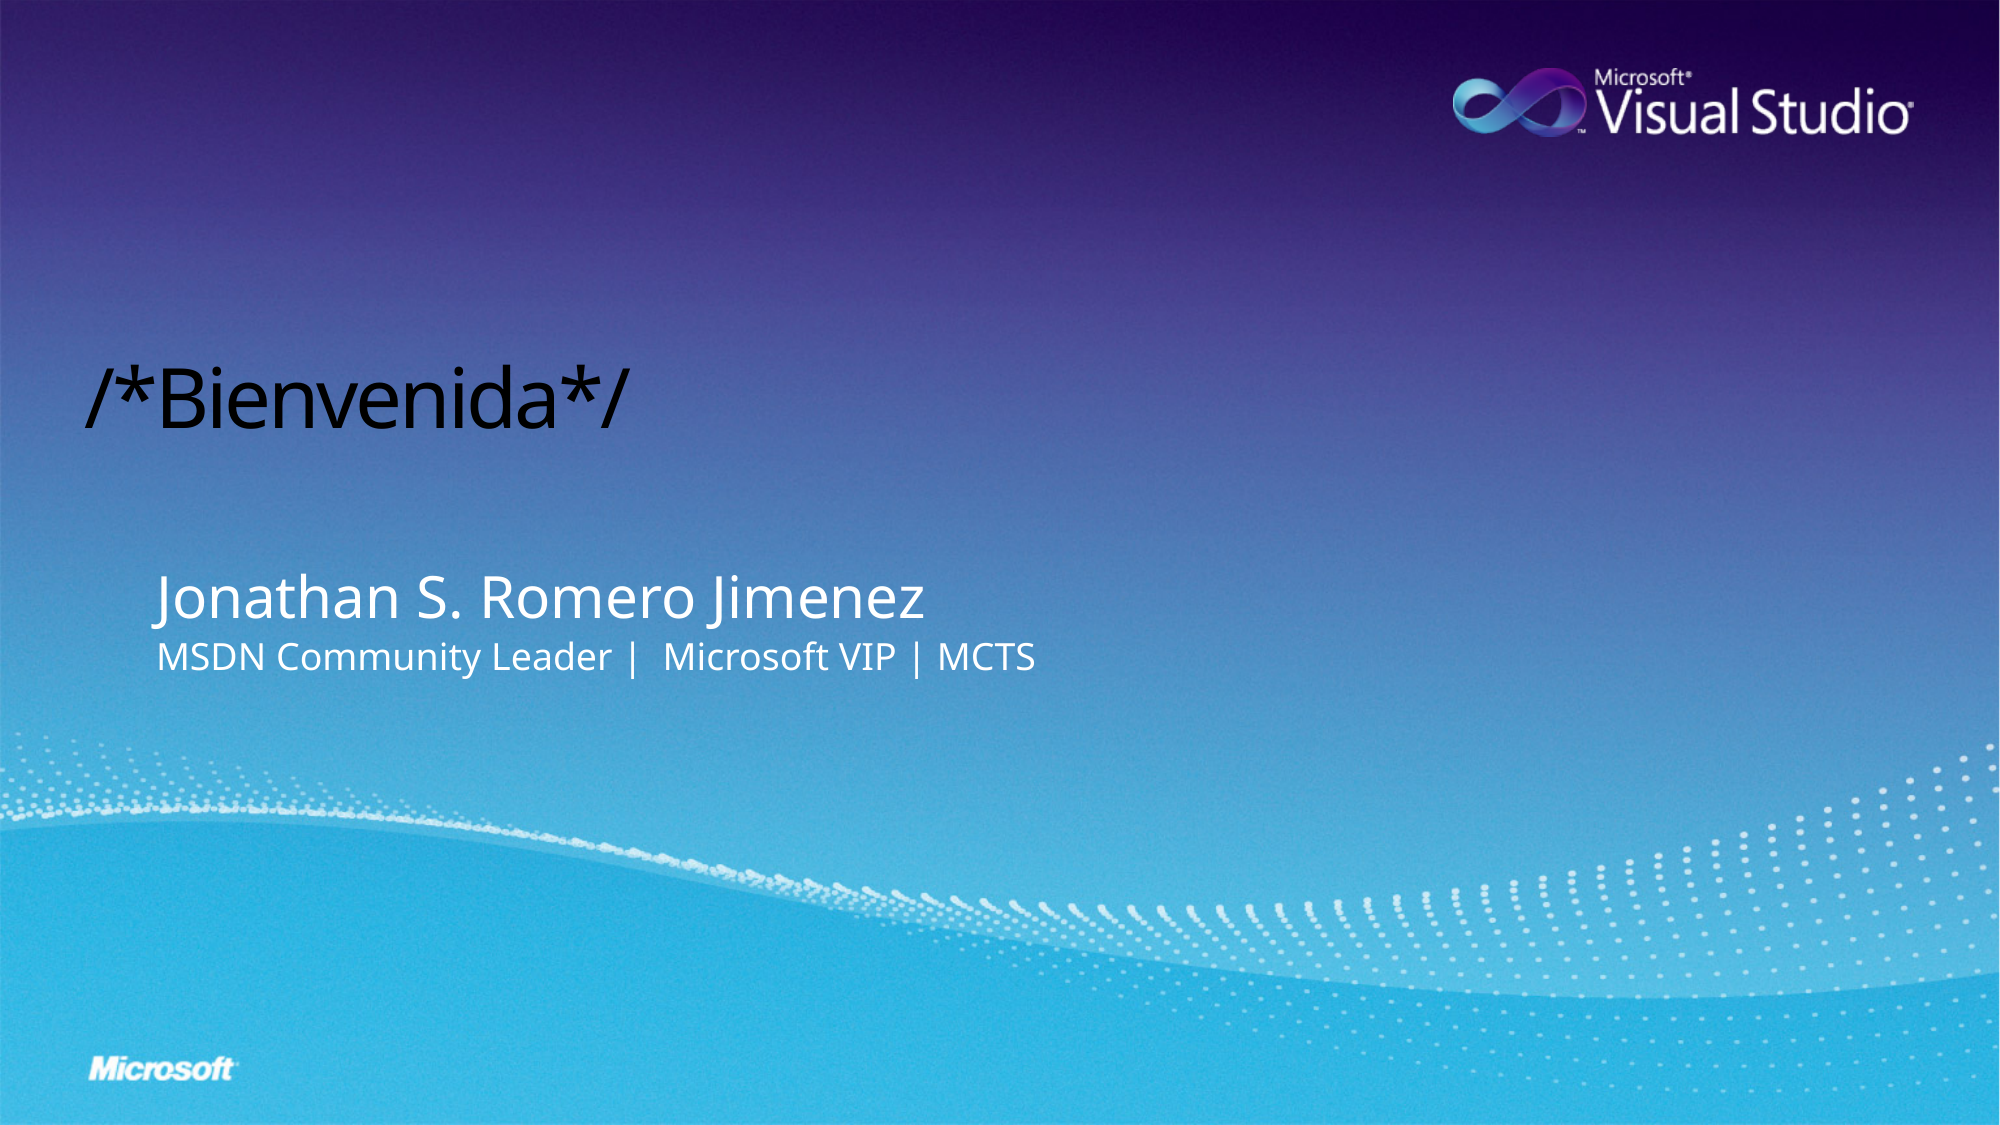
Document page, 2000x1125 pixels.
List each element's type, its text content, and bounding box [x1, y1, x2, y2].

title /*Bienvenida*/ [84, 356, 1765, 462]
picture [0, 0, 2000, 1125]
text_box Jonathan S. Romero Jimenez MSDN Community Leader | Microsoft VIP | MCTS [141, 560, 1402, 703]
